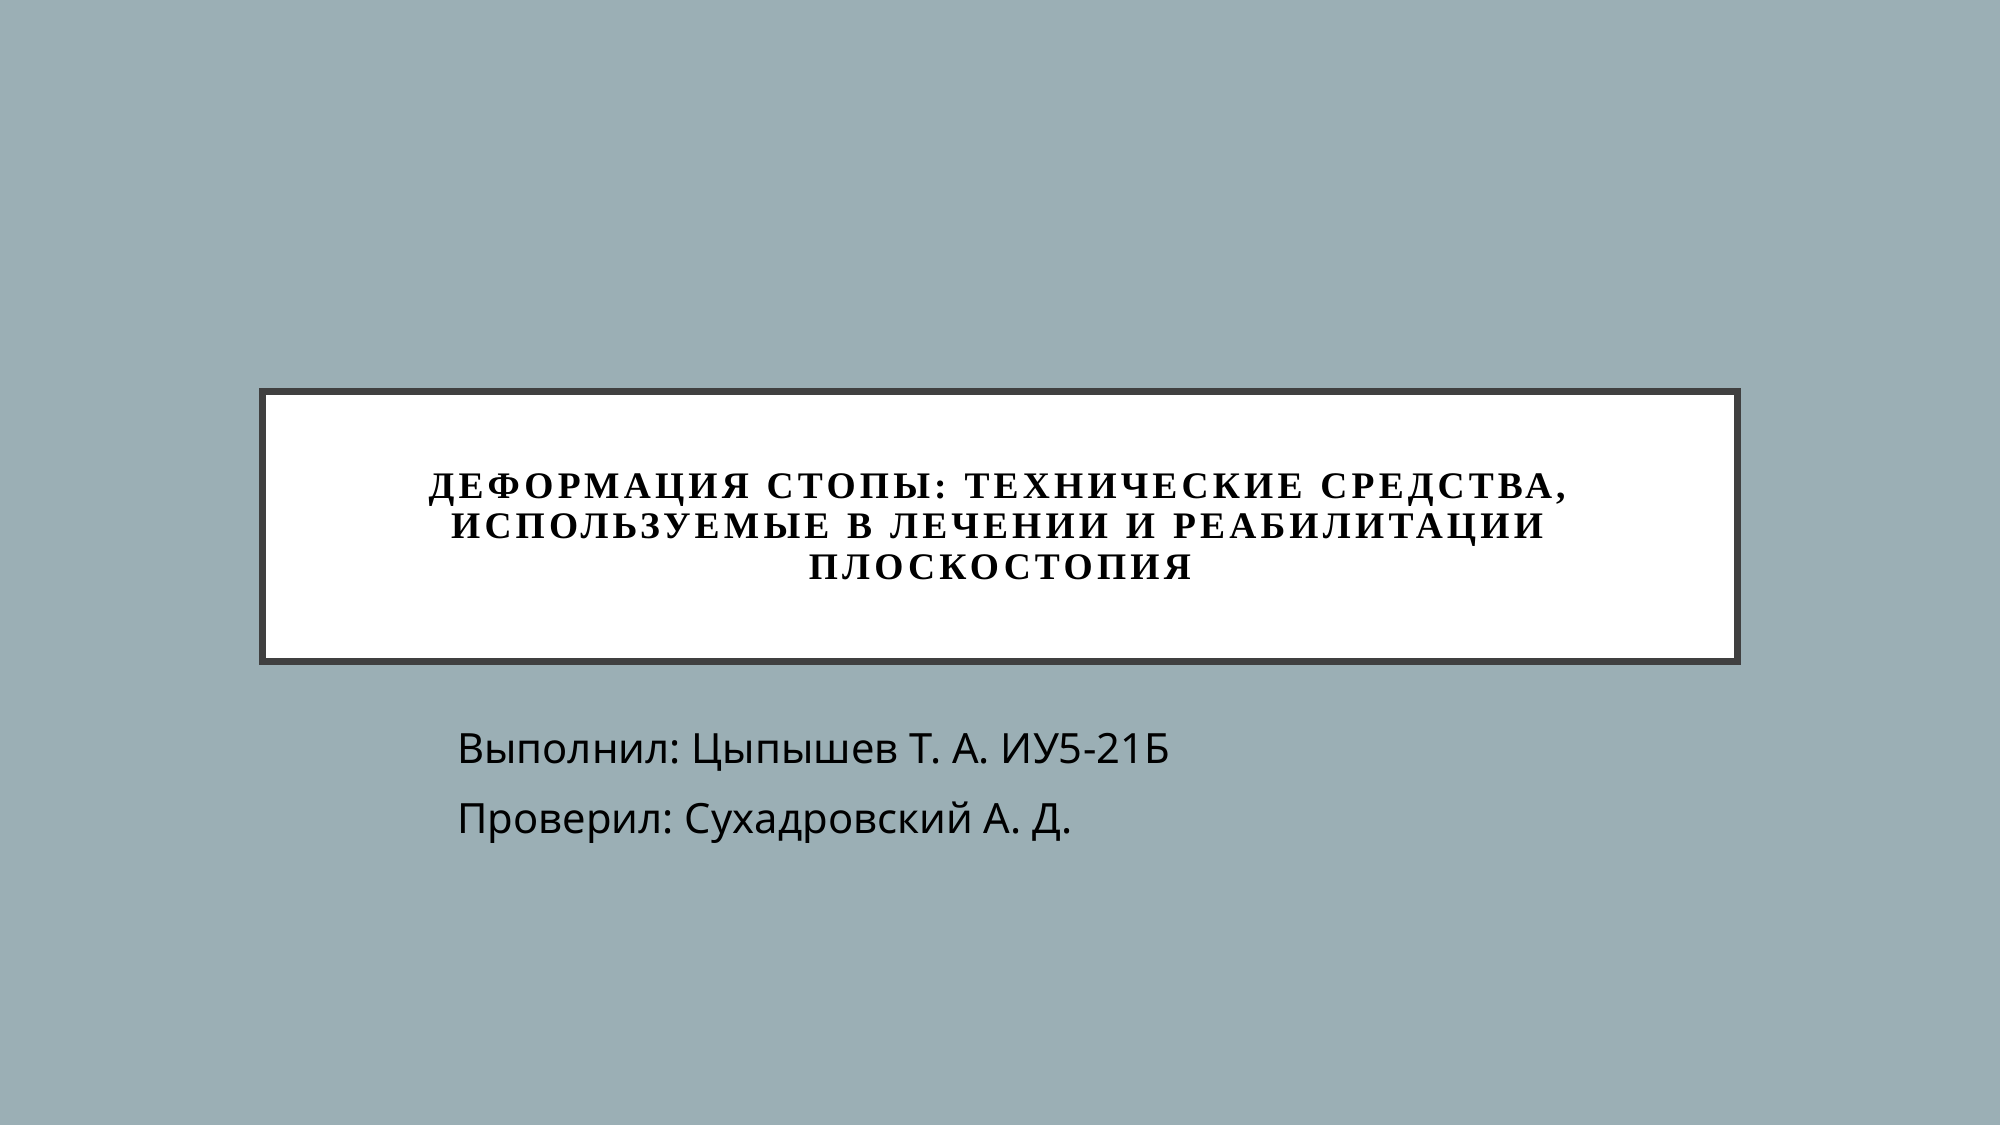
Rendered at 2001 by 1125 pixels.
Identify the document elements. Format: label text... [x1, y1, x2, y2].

subtitle Выполнил: Цыпышев Т. А. ИУ5-21Б Проверил: Сухадровский А. Д. [442, 713, 1558, 918]
title ДЕФОРМАЦИЯ СТОПЫ: ТЕХНИЧЕСКИЕ СРЕДСТВА, ИСПОЛЬЗУЕМЫЕ В ЛЕЧЕНИИ И РЕАБИЛИТАЦИИ ПЛОСКОСТОПИЯ [259, 388, 1741, 665]
